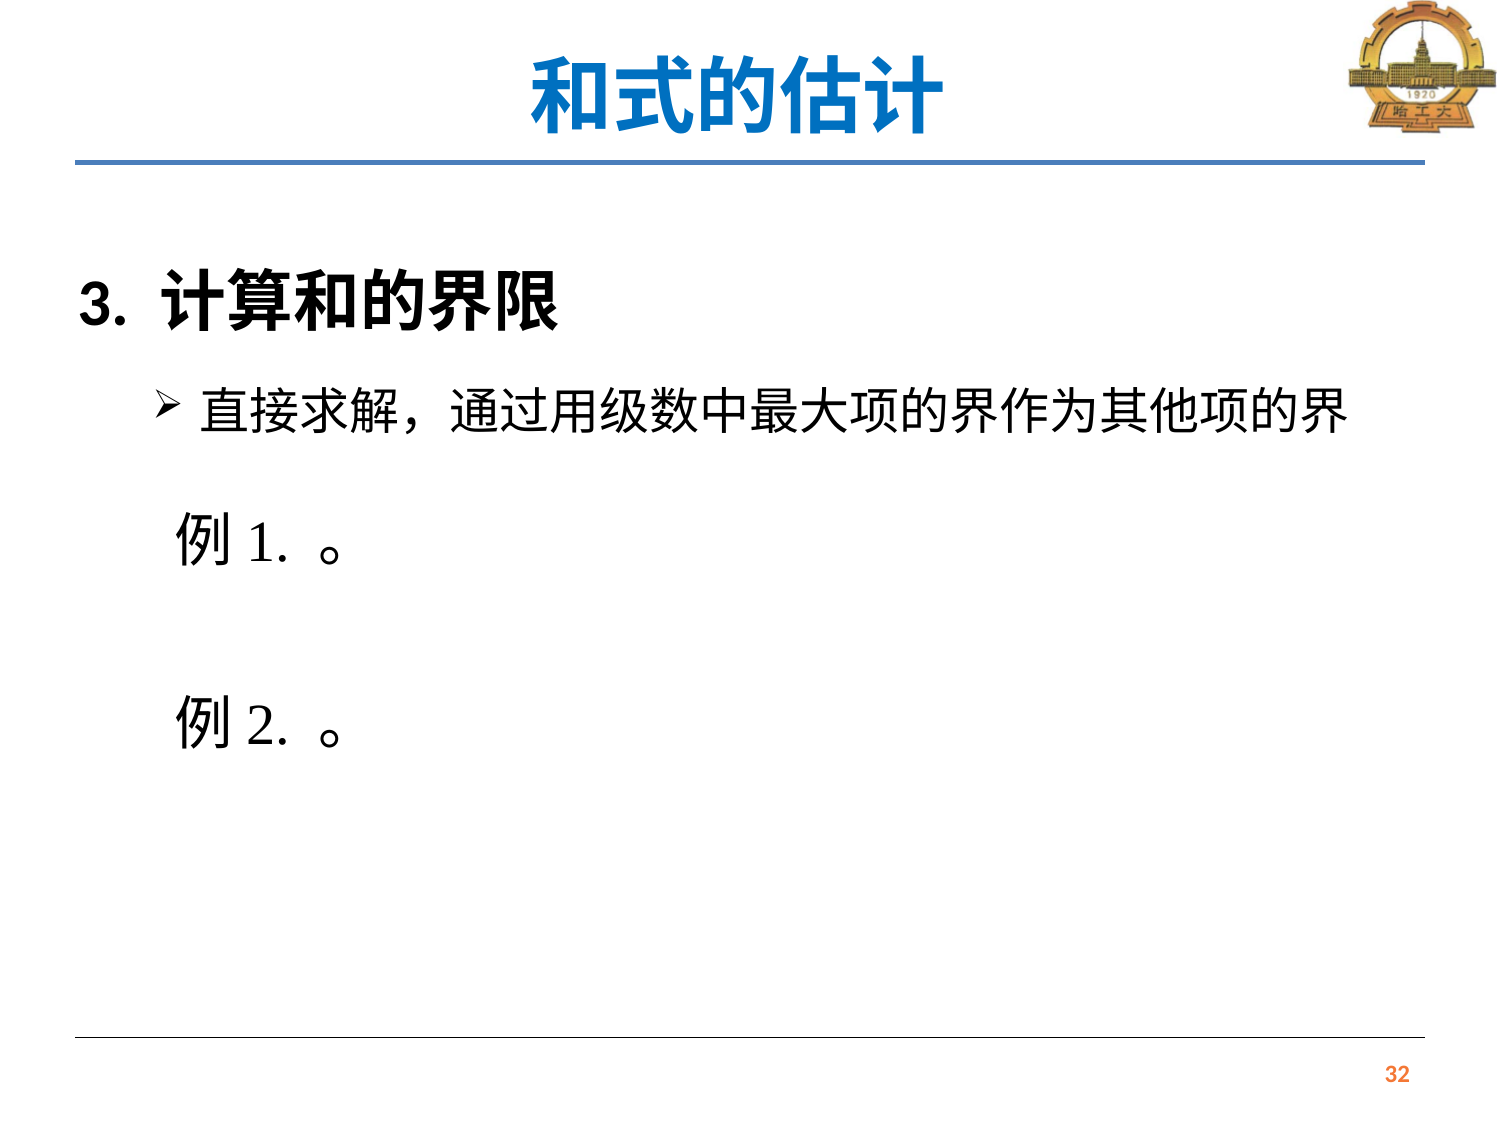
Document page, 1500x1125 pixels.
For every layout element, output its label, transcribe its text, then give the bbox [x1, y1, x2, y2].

slide_number 32 [1074, 1042, 1425, 1103]
picture [1340, 0, 1500, 138]
title 和式的估计 [62, 7, 1413, 178]
list 3. 计算和的界限 直接求解，通过用级数中最大项的界作为其他项的界 [62, 231, 1413, 1013]
